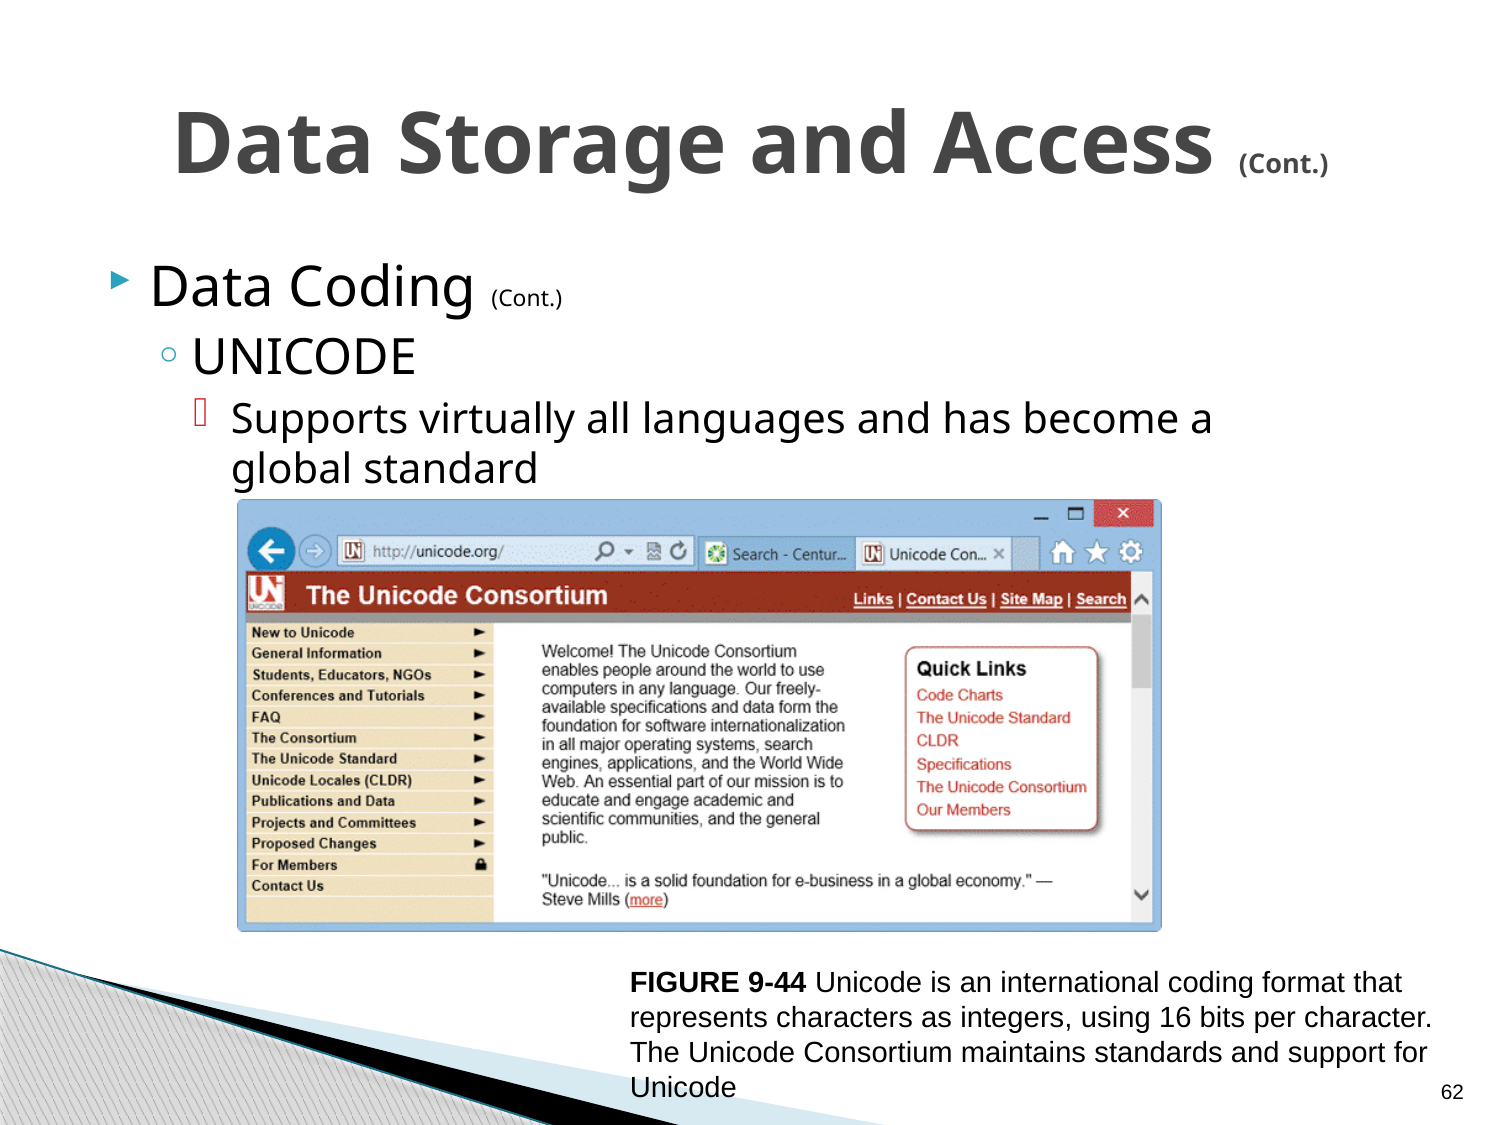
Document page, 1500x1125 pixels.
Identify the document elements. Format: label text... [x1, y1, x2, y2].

title Data Storage and Access (Cont.) [75, 45, 1425, 233]
picture [237, 499, 1162, 932]
list Data Coding (Cont.) UNICODE Supports virtually all languages and has become a global standard [75, 242, 1375, 1025]
text_box FIGURE 9-44 Unicode is an international coding format that represents characters as integers, using 16 bits per character. The Unicode Consortium maintains standards and support for Unicode [615, 955, 1490, 1111]
